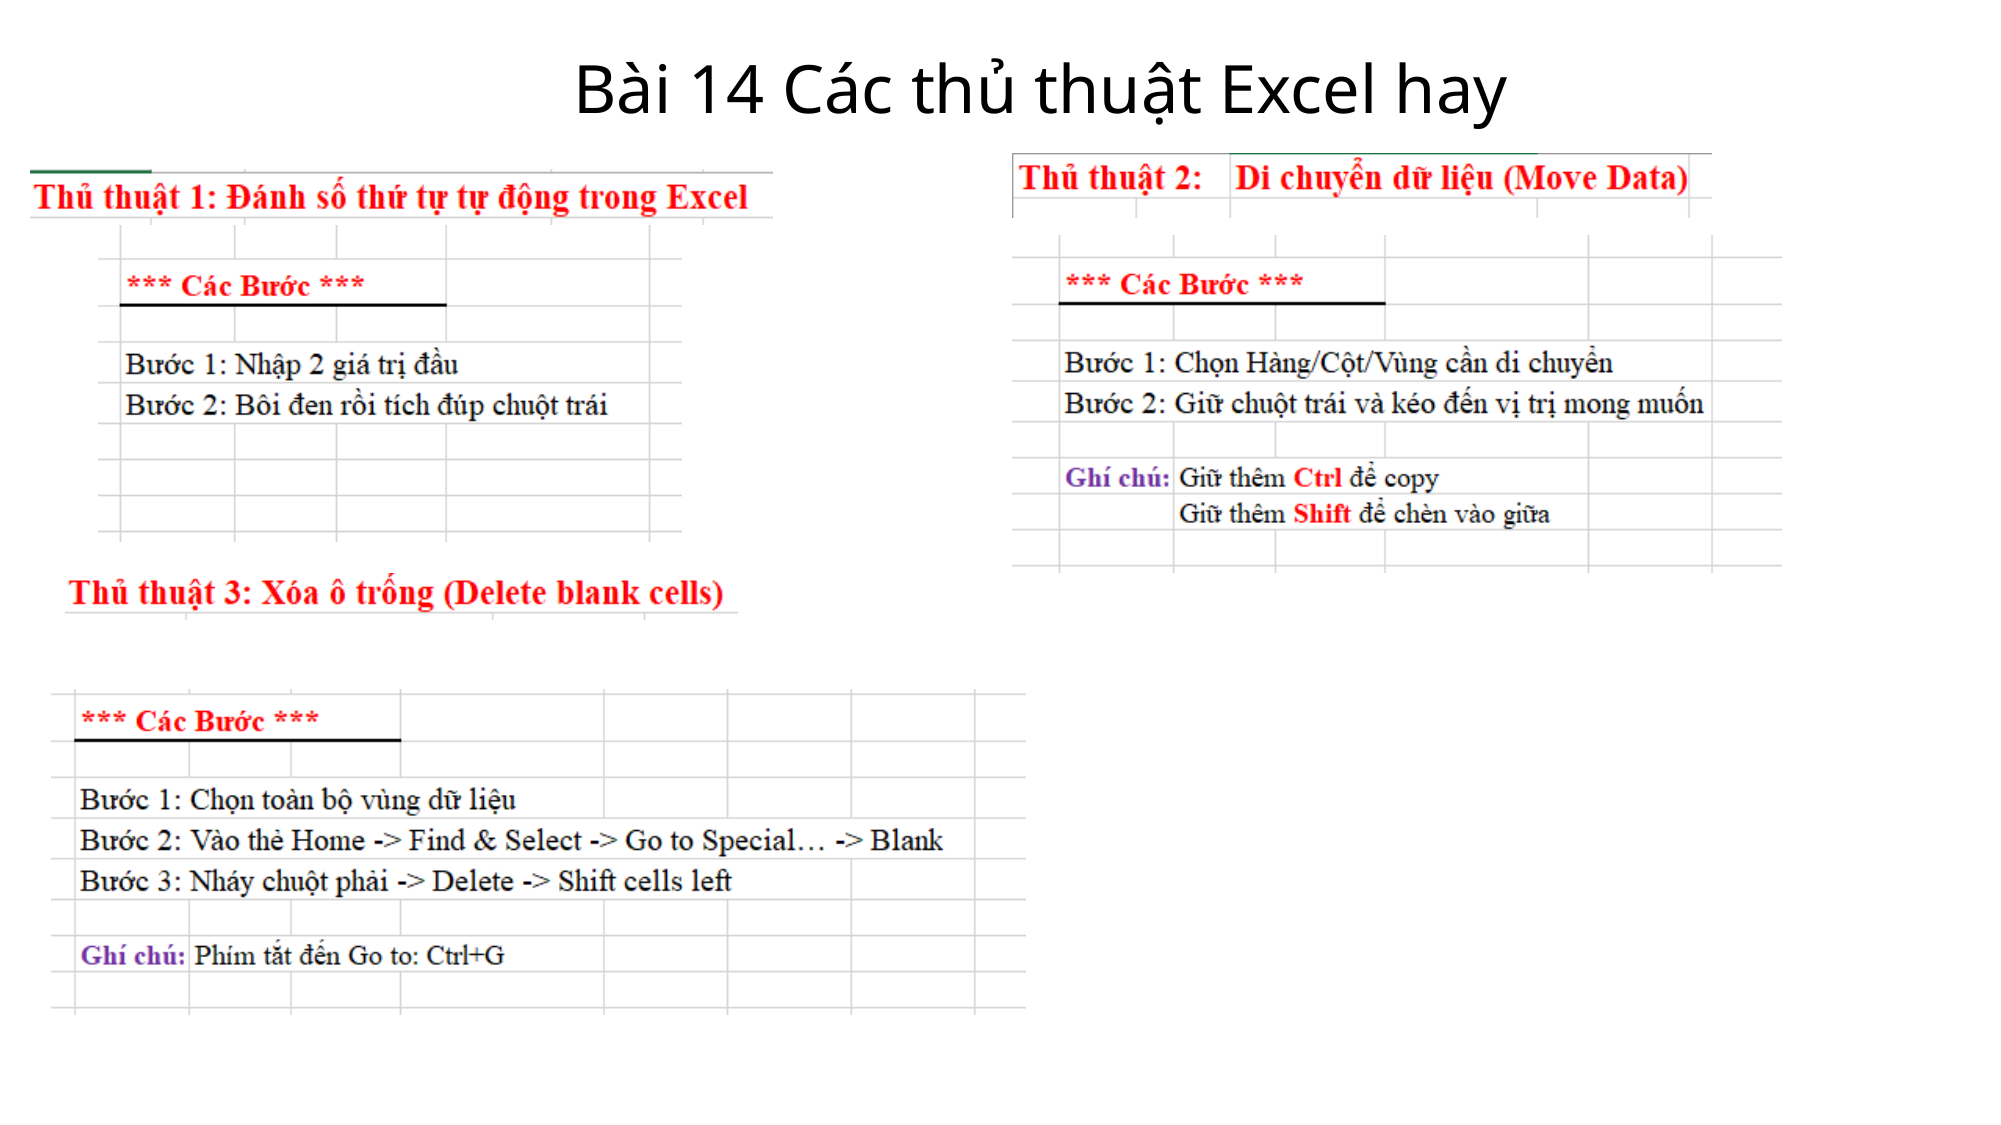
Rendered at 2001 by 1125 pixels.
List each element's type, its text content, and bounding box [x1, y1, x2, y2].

text_box Bài 14 Các thủ thuật Excel hay [558, 39, 1524, 134]
picture [30, 169, 773, 542]
picture [51, 689, 1026, 1015]
picture [1012, 153, 1712, 218]
picture [65, 572, 738, 620]
picture [1012, 235, 1782, 573]
